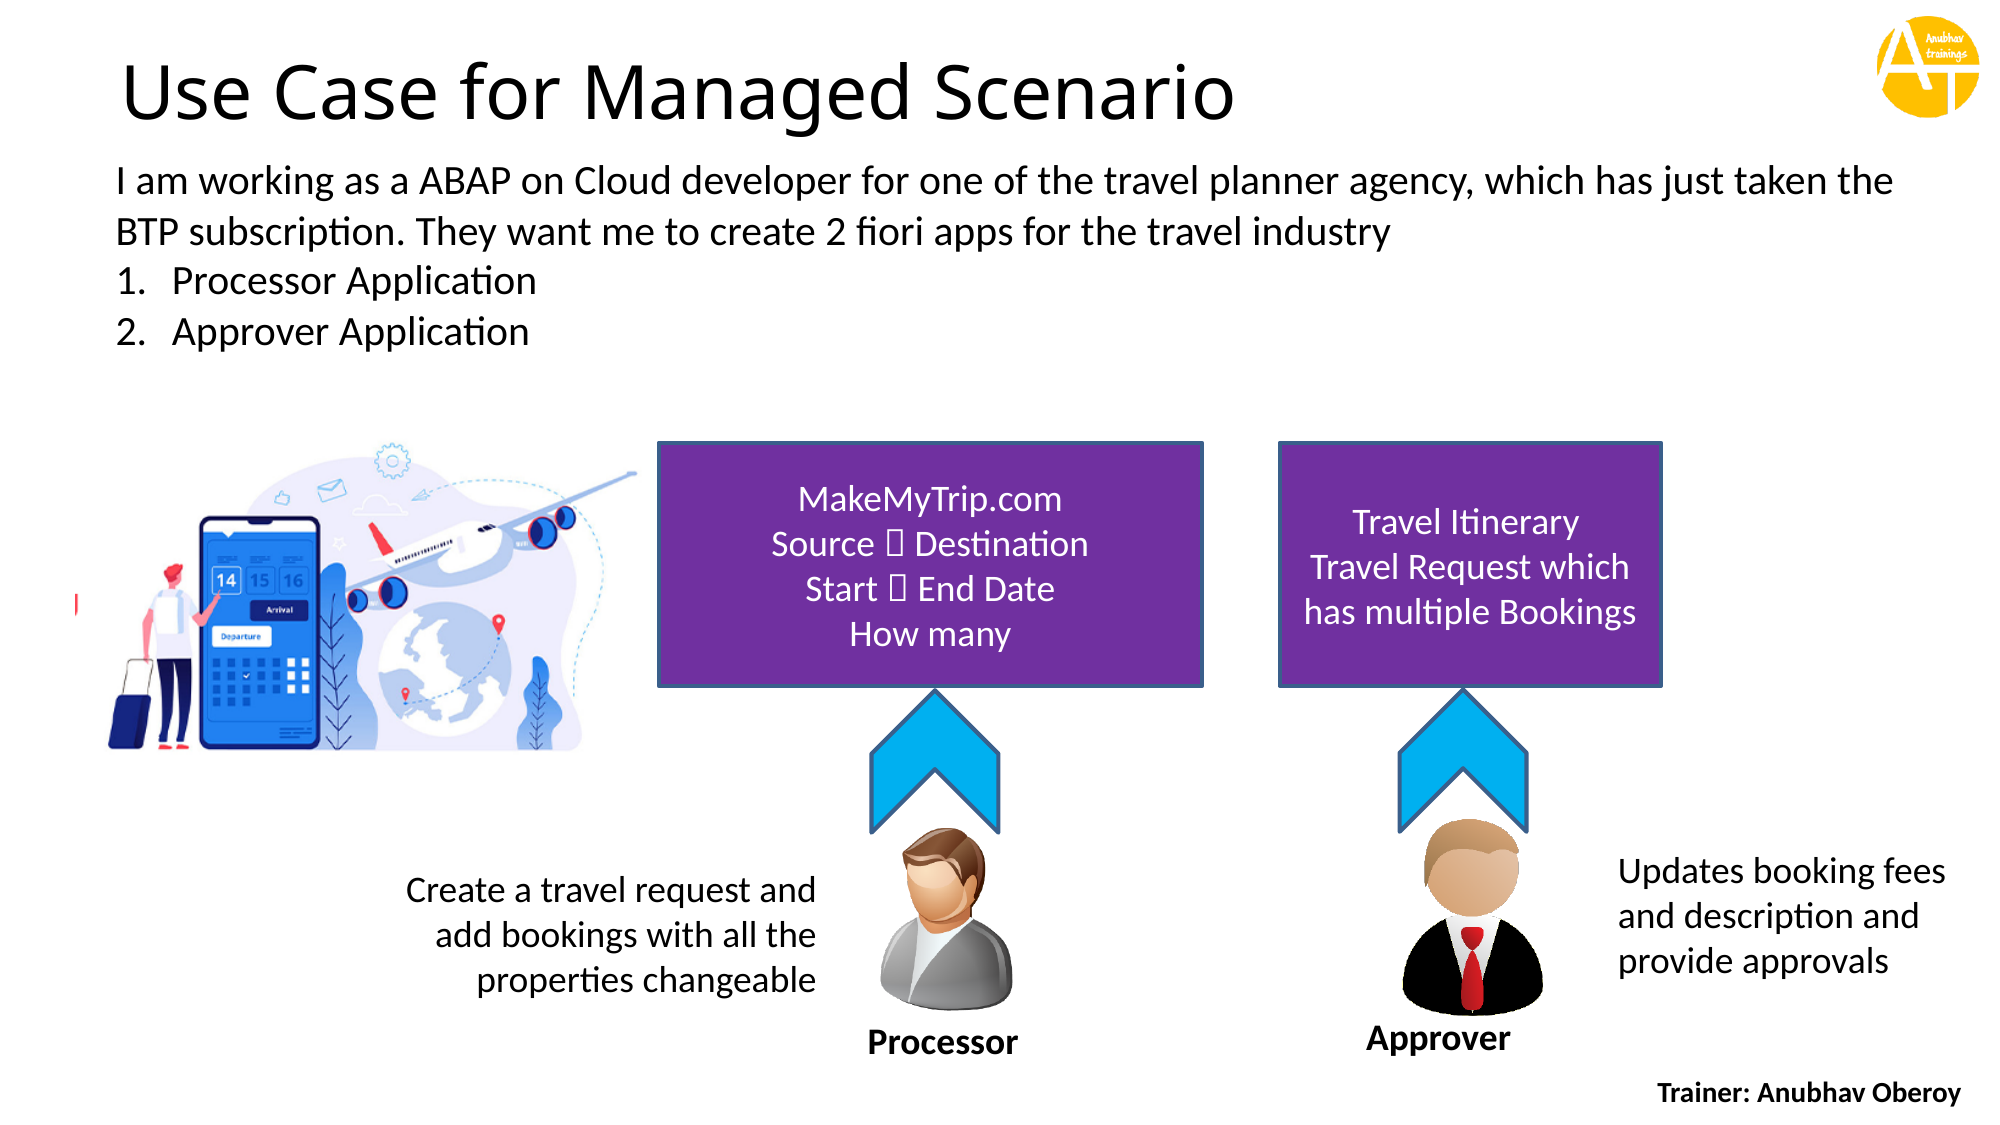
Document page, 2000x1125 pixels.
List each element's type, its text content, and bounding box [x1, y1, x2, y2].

text_box [1397, 687, 1529, 824]
picture [1866, 9, 1985, 126]
text_box [869, 688, 1001, 823]
text_box MakeMyTrip.com Source  Destination Start  End Date How many [657, 441, 1204, 688]
text_box Approver [1351, 1005, 1541, 1065]
text_box Processor [852, 1017, 1042, 1070]
text_box Updates booking fees and description and provide approvals [1603, 838, 1985, 989]
title Use Case for Managed Scenario [99, 30, 1900, 148]
text_box Travel Itinerary Travel Request which has multiple Bookings [1278, 441, 1663, 688]
picture [851, 824, 1040, 1013]
footer Trainer: Anubhav Oberoy [1625, 1061, 1994, 1121]
picture [74, 438, 650, 762]
text_box Create a travel request and add bookings with all the properties changeable [362, 858, 832, 1008]
picture [1402, 819, 1543, 1016]
text_box I am working as a ABAP on Cloud developer for one of the travel planner agency, which has just taken the BTP subscription. They want me to create 2 fiori apps for the travel industry Processor Application Approver Application [100, 145, 1913, 361]
